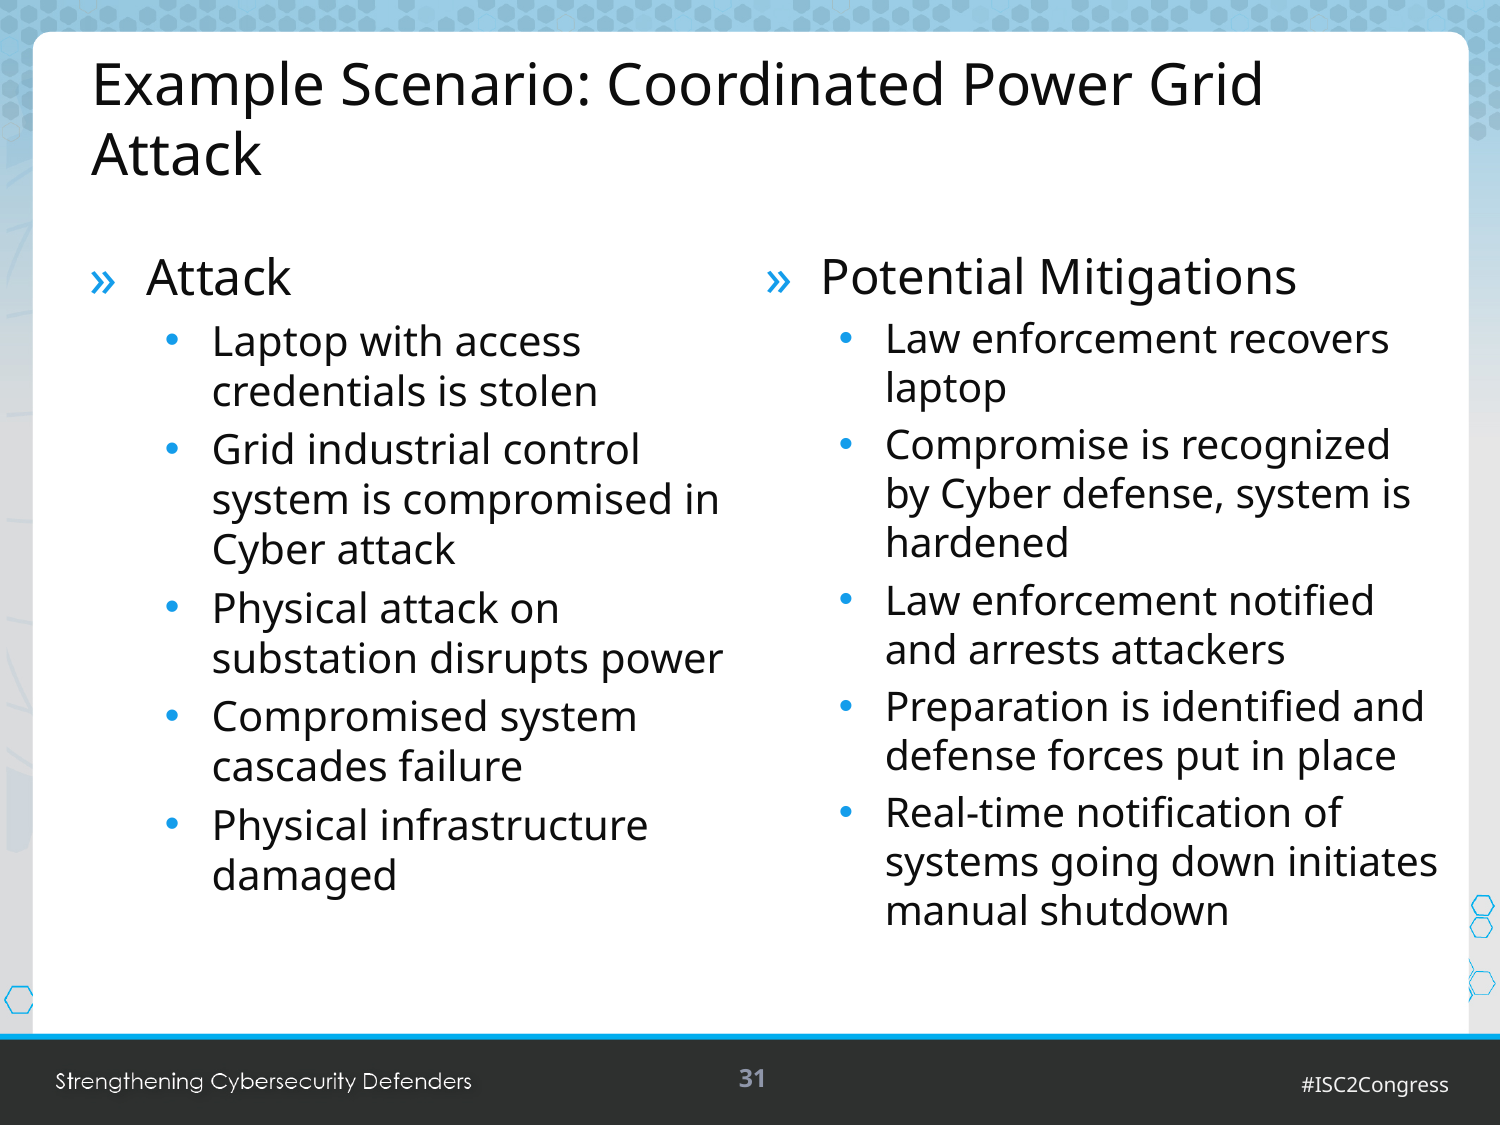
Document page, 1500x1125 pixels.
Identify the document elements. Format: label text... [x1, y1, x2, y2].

list Attack Laptop with access credentials is stolen Grid industrial control system is compromised in Cyber attack Physical attack on substation disrupts power Compromised system cascades failure Physical infrastructure damaged [75, 238, 750, 977]
picture [0, 0, 1500, 1033]
title Example Scenario: Coordinated Power Grid Attack [76, 39, 1392, 196]
picture [0, 1040, 1500, 1125]
text_box Potential Mitigations Law enforcement recovers laptop Compromise is recognized by Cyber defense, system is hardened Law enforcement notified and arrests attackers Preparation is identified and defense forces put in place Real-time notification of systems going down initiates manual shutdown [750, 238, 1457, 977]
